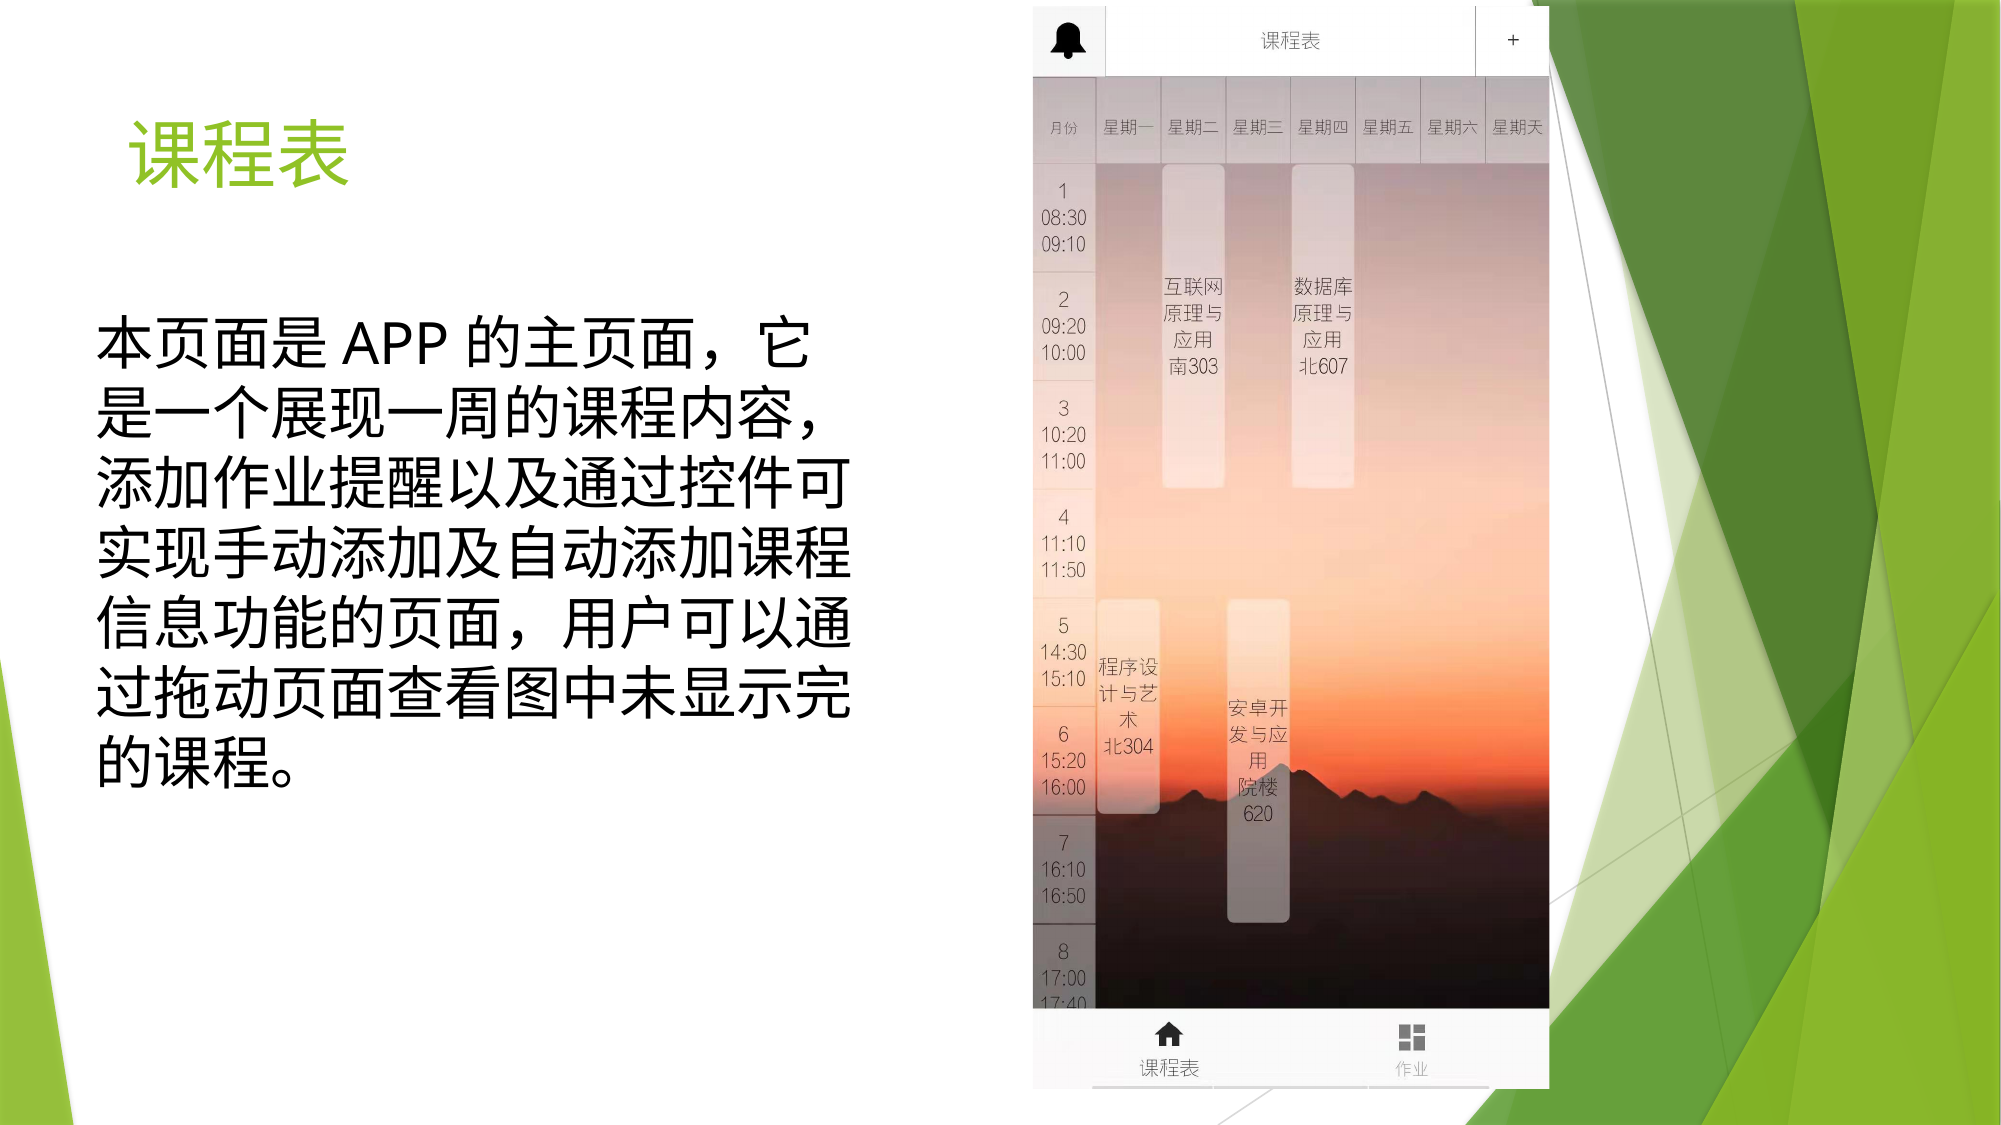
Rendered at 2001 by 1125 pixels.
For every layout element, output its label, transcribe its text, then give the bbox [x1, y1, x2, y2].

picture [1032, 5, 1550, 1089]
title 课程表 [111, 99, 1027, 317]
text_box 本页面是APP的主页面，它是一个展现一周的课程内容，添加作业提醒以及通过控件可实现手动添加及自动添加课程信息功能的页面，用户可以通过拖动页面查看图中未显示完的课程。 [80, 299, 875, 804]
